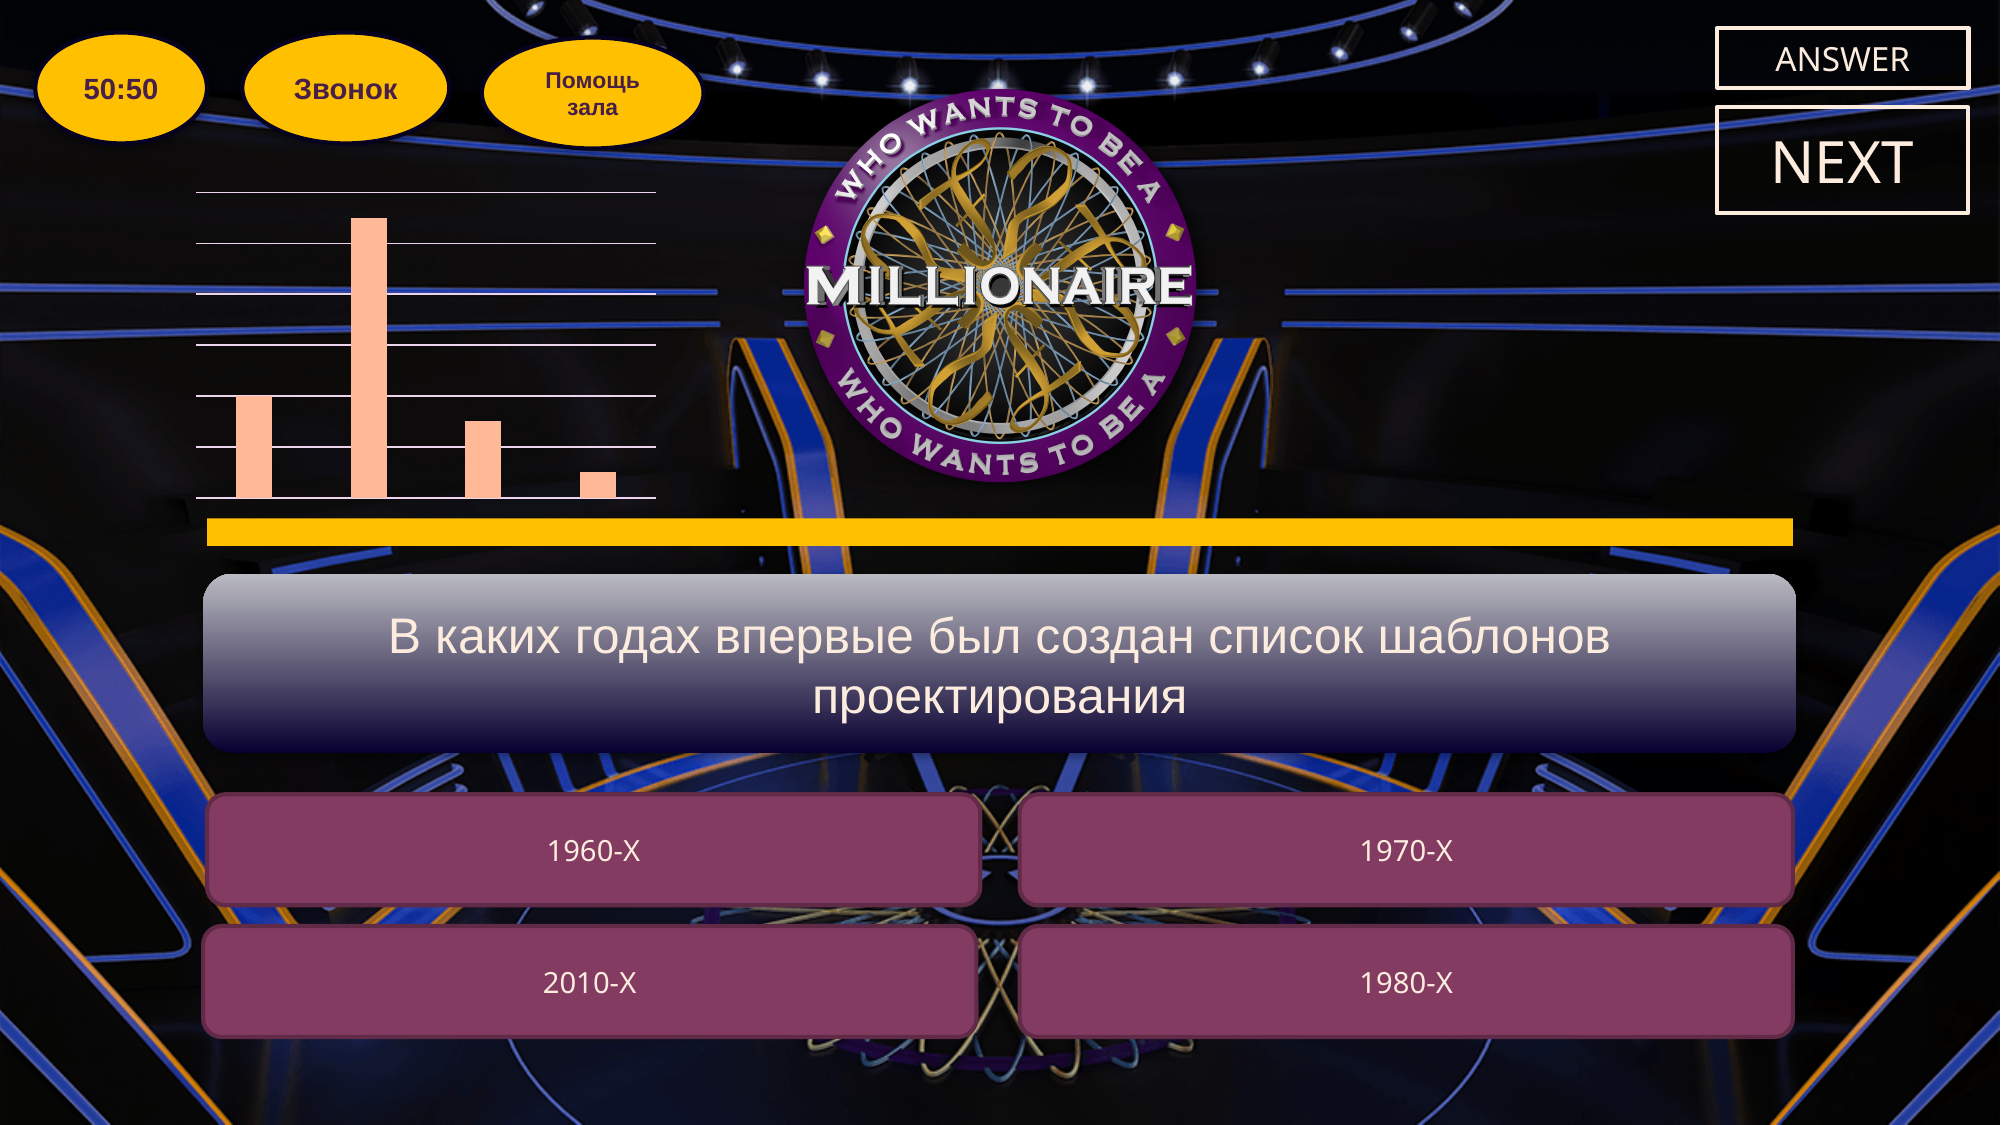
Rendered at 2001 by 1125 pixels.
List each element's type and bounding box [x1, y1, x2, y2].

picture [0, 0, 2000, 1125]
chart [186, 185, 666, 505]
